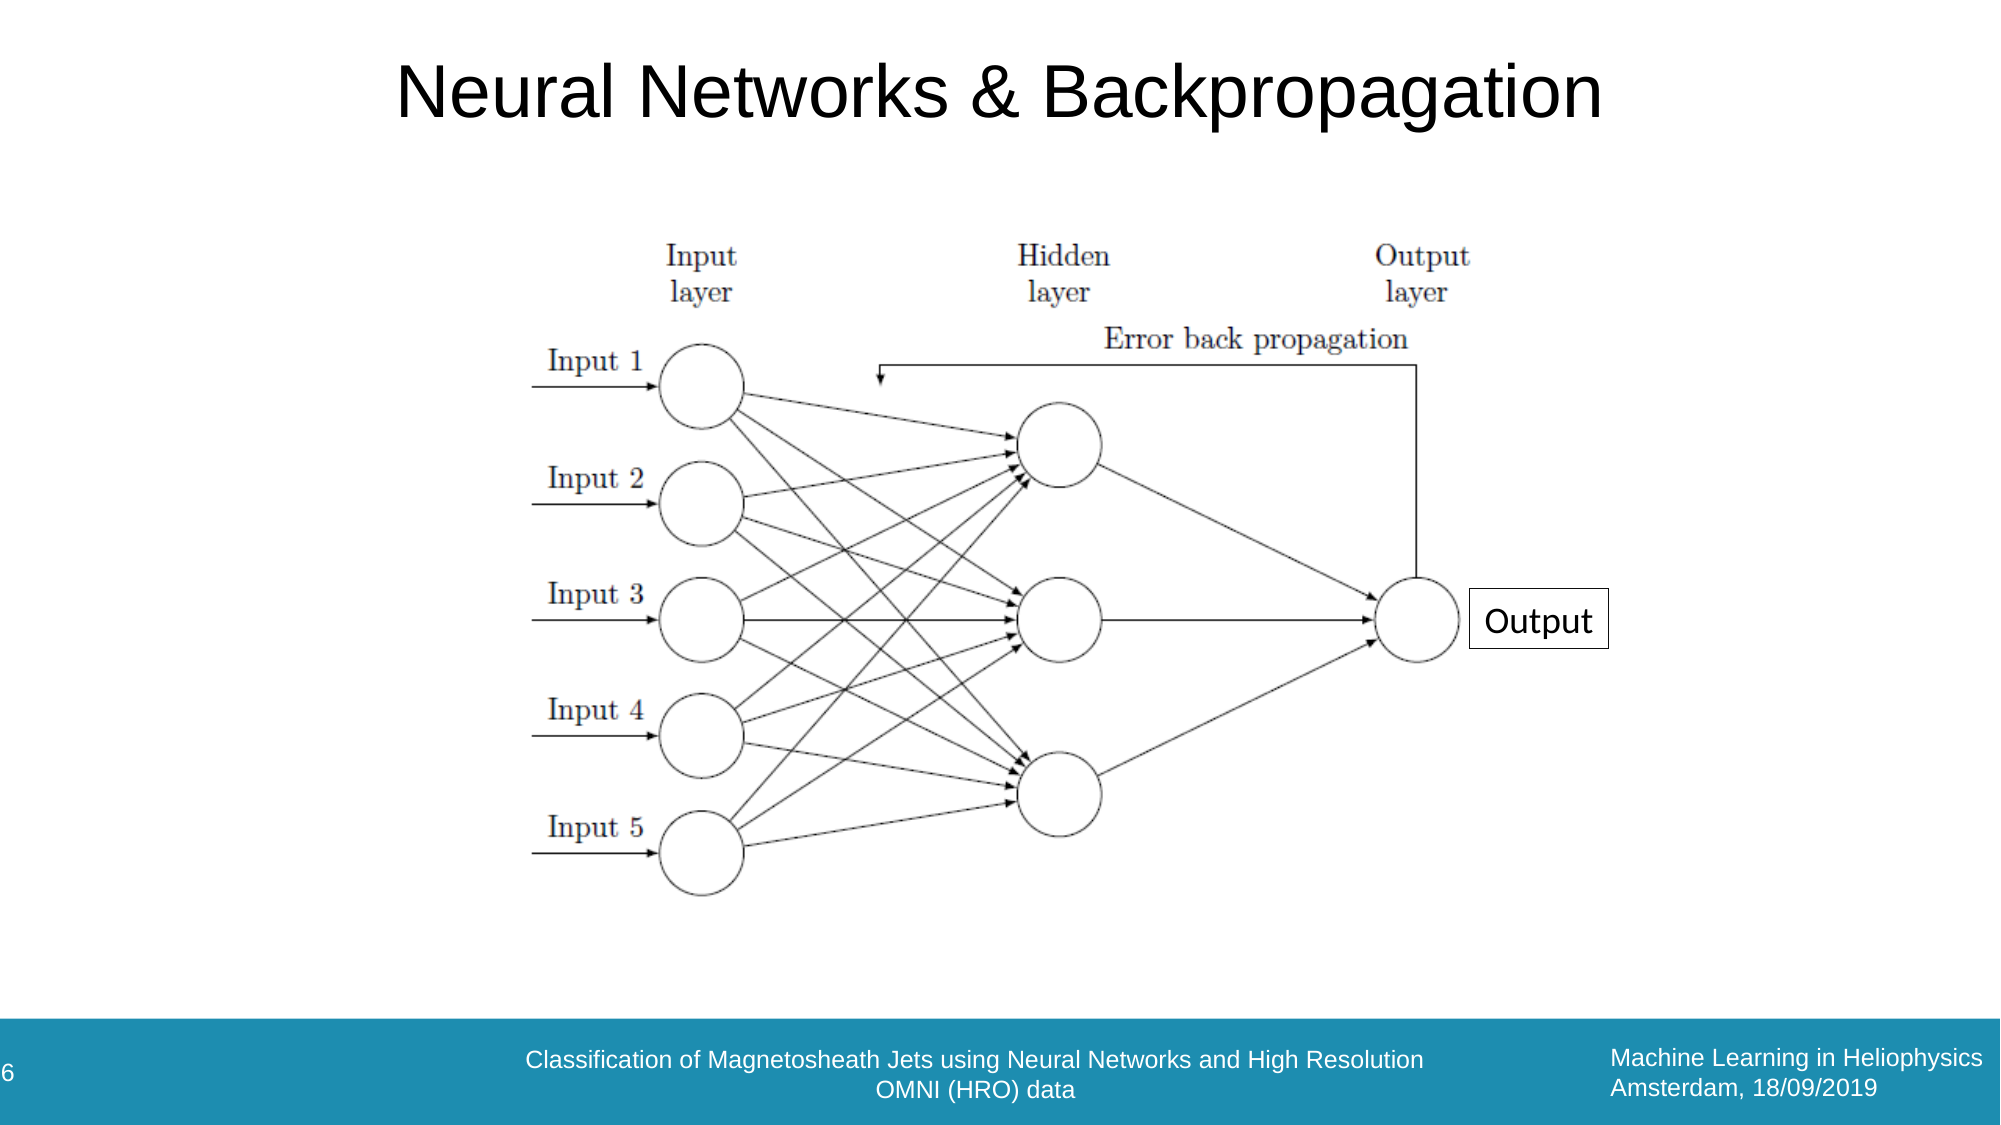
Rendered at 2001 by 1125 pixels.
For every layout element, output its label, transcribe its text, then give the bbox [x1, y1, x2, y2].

text_box Output [1508, 588, 1609, 649]
title Neural Networks & Backpropagation [94, 33, 1906, 140]
picture [493, 208, 1508, 917]
